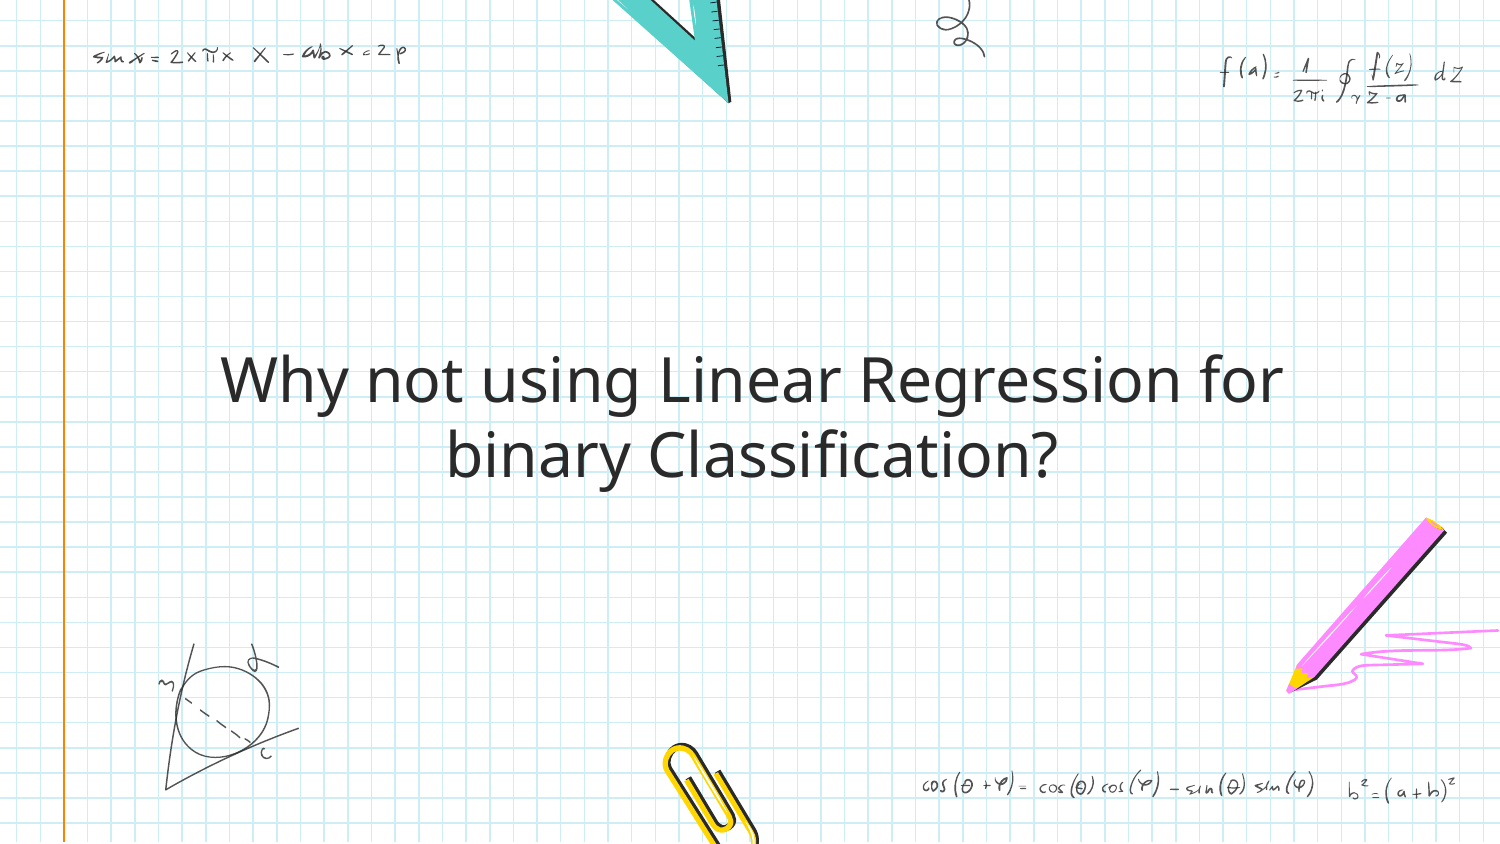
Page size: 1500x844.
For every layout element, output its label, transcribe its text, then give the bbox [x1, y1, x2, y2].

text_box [640, 772, 779, 836]
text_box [534, 0, 758, 84]
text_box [158, 643, 300, 791]
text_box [1219, 51, 1464, 105]
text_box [1285, 517, 1500, 694]
title Why not using Linear Regression for binary Classification? [119, 152, 1386, 505]
